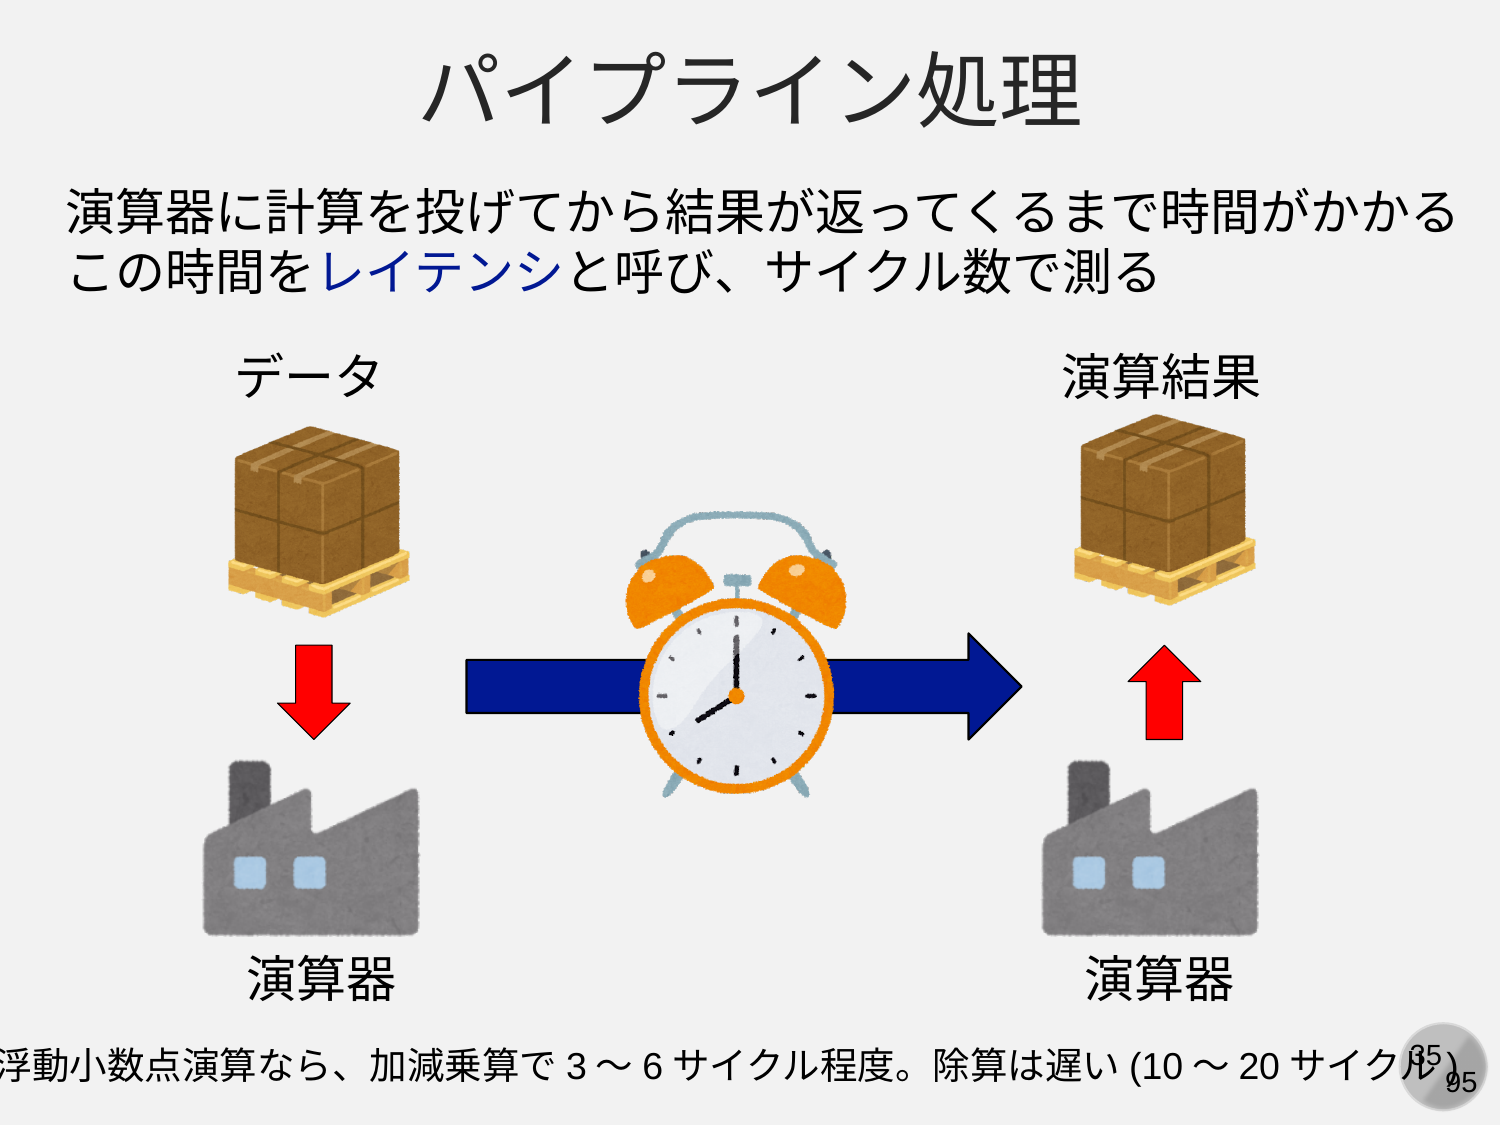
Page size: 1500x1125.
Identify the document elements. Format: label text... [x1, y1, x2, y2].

text_box 浮動小数点演算なら、加減乗算で3～6サイクル程度。除算は遅い(10～20サイクル) [0, 1034, 1474, 1095]
text_box 演算結果 [1046, 338, 1277, 413]
picture [608, 503, 864, 810]
text_box 演算器 [231, 960, 411, 1016]
picture [194, 739, 431, 960]
text_box [276, 644, 351, 739]
text_box データ [219, 338, 400, 413]
picture [1033, 739, 1270, 960]
text_box [864, 632, 1023, 741]
text_box [1127, 644, 1202, 739]
text_box 演算器に計算を投げてから結果が返ってくるまで時間がかかる この時間をレイテンシと呼び、サイクル数で測る [50, 172, 1476, 308]
picture [1064, 408, 1266, 610]
text_box [465, 658, 608, 715]
list パイプライン処理 [0, 31, 1500, 155]
picture [218, 420, 420, 622]
text_box 演算器 [1069, 960, 1250, 1016]
